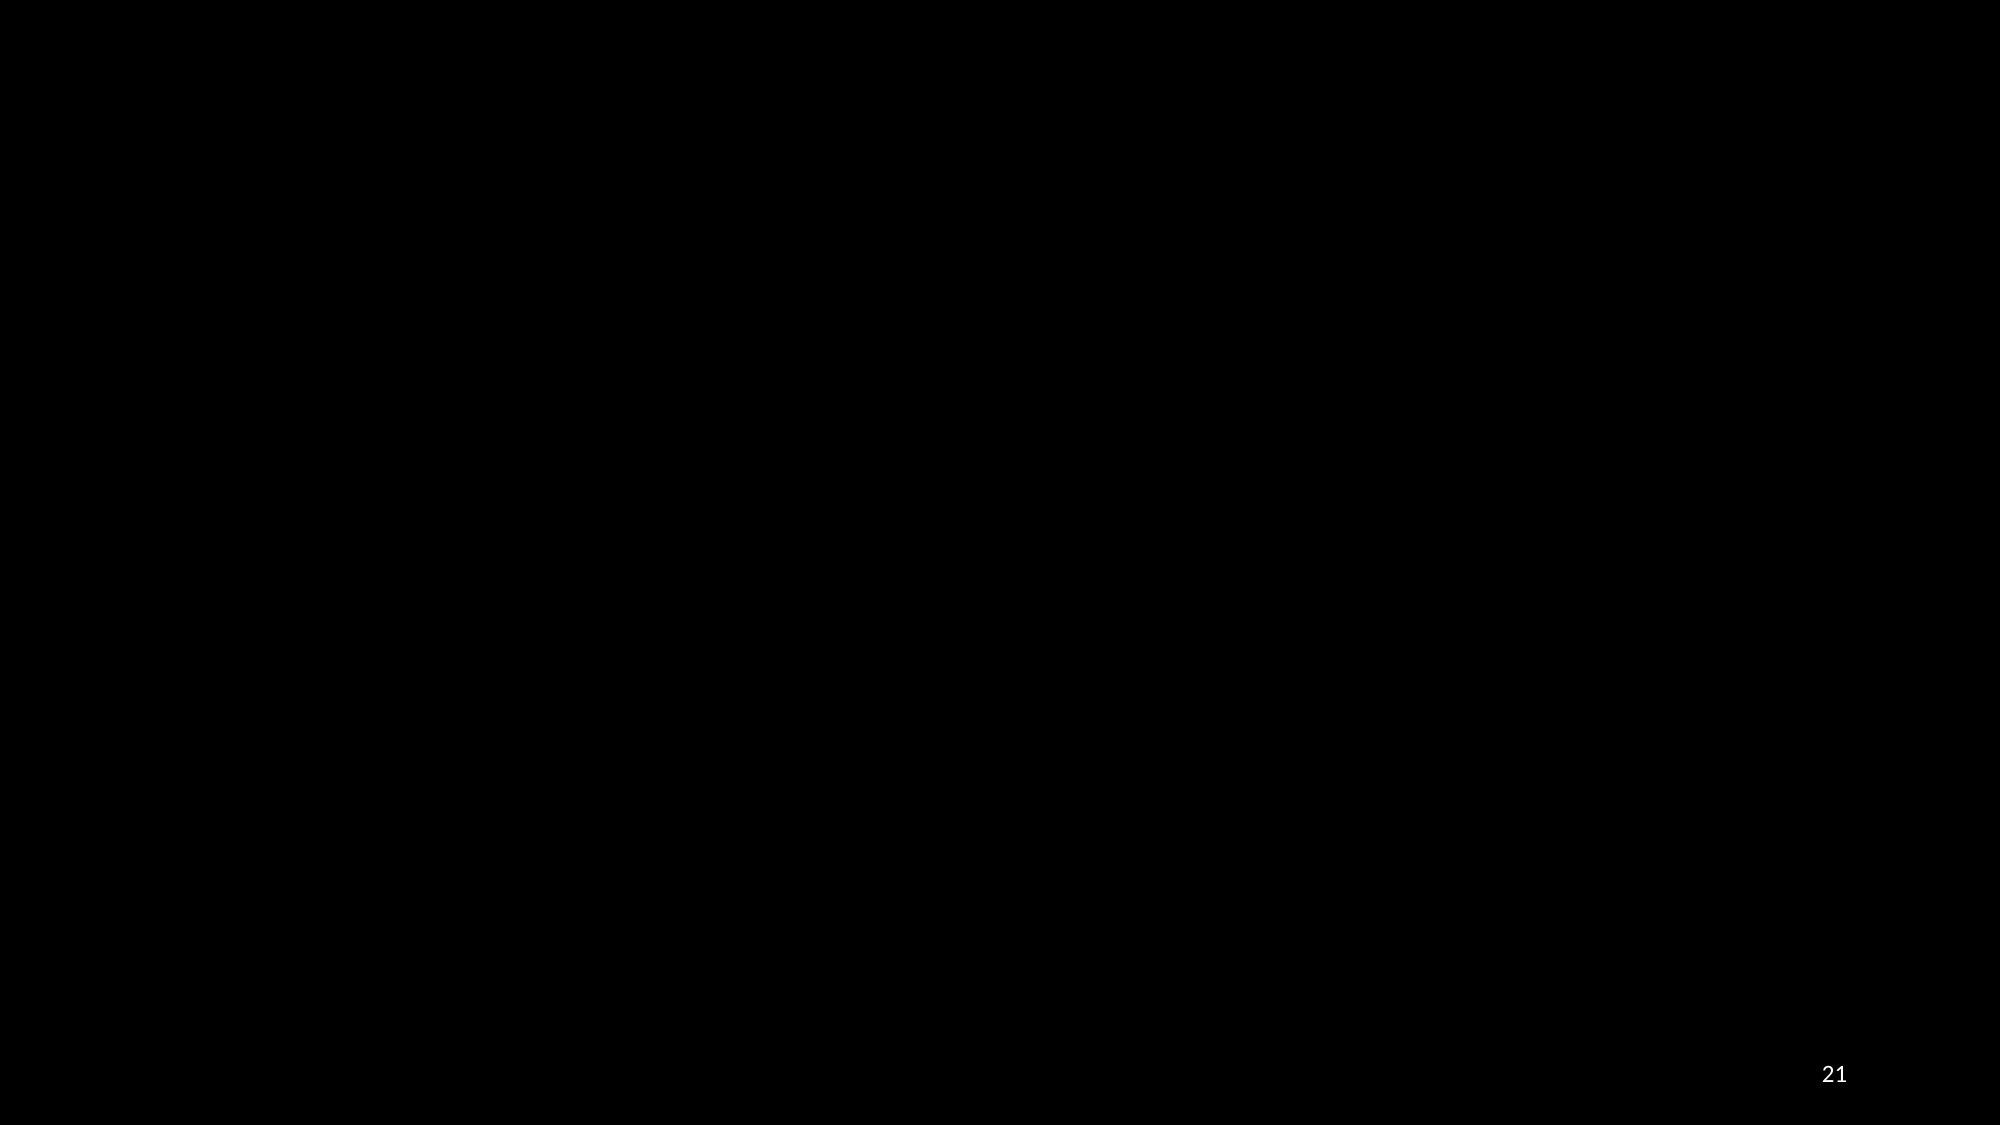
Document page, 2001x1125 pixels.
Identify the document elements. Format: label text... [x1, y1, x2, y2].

slide_number 21 [1412, 1042, 1863, 1103]
